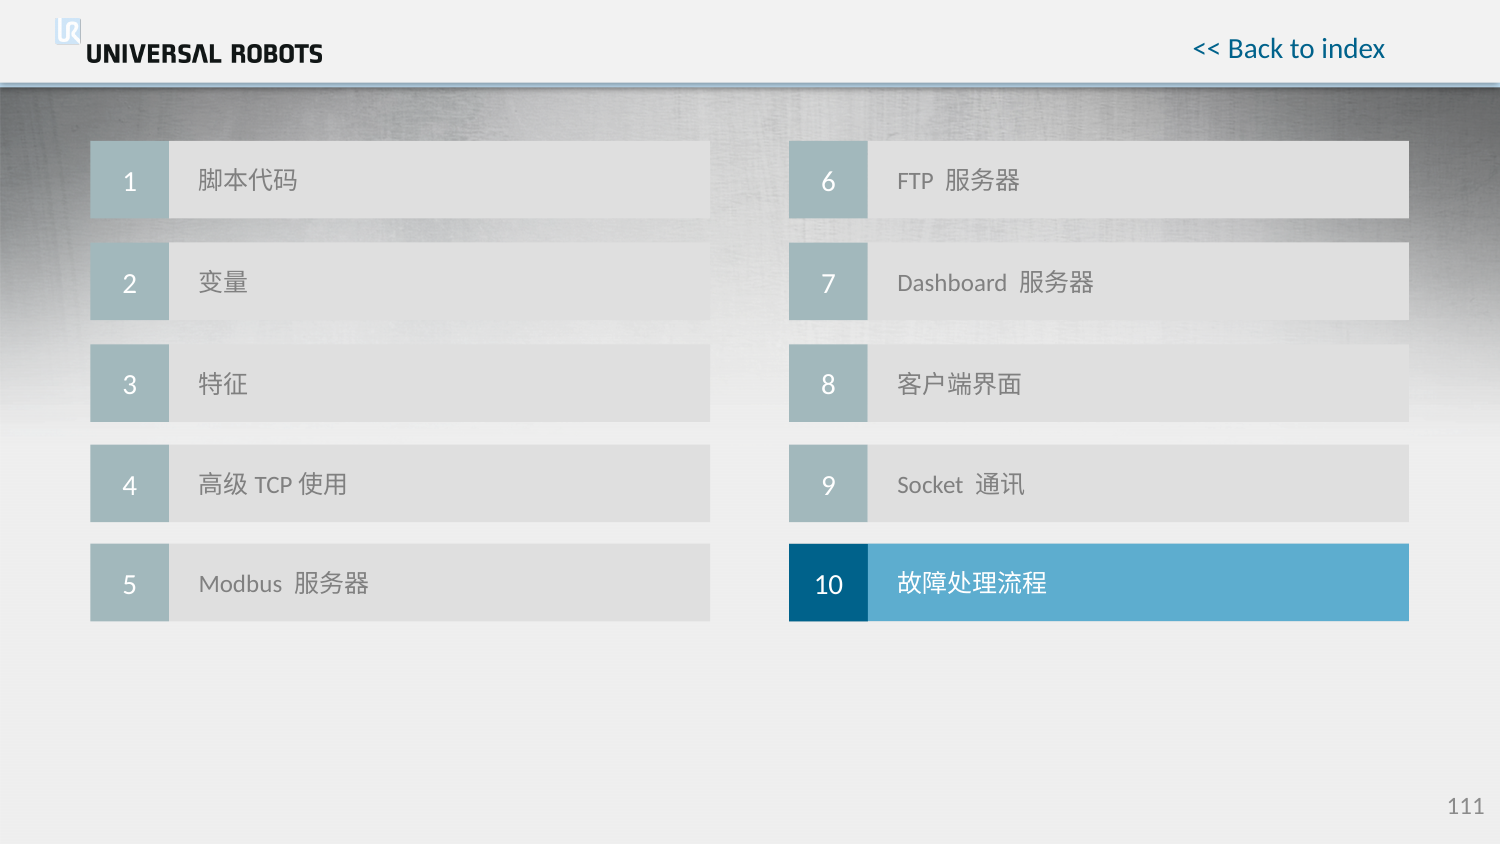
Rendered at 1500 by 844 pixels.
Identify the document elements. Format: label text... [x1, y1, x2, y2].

list FTP 服务器 [867, 140, 1409, 219]
list Modbus 服务器 [169, 543, 711, 622]
picture [55, 18, 322, 63]
list 9 [789, 444, 867, 523]
list 7 [789, 242, 867, 321]
list 1 [90, 140, 169, 219]
list 特征 [169, 344, 711, 422]
list Dashboard 服务器 [867, 242, 1409, 321]
list 8 [789, 344, 867, 422]
slide_number 111 [1350, 782, 1500, 827]
list 4 [90, 444, 169, 523]
list 故障处理流程 [867, 543, 1409, 622]
list 变量 [169, 242, 711, 321]
list 10 [789, 543, 867, 622]
list 脚本代码 [169, 140, 711, 219]
list 2 [90, 242, 169, 321]
picture [0, 88, 1500, 844]
list 6 [789, 140, 867, 219]
list 5 [90, 543, 169, 622]
list 3 [90, 344, 169, 422]
list Socket 通讯 [867, 444, 1409, 523]
list 客户端界面 [867, 344, 1409, 422]
list 高级TCP使用 [169, 444, 711, 523]
